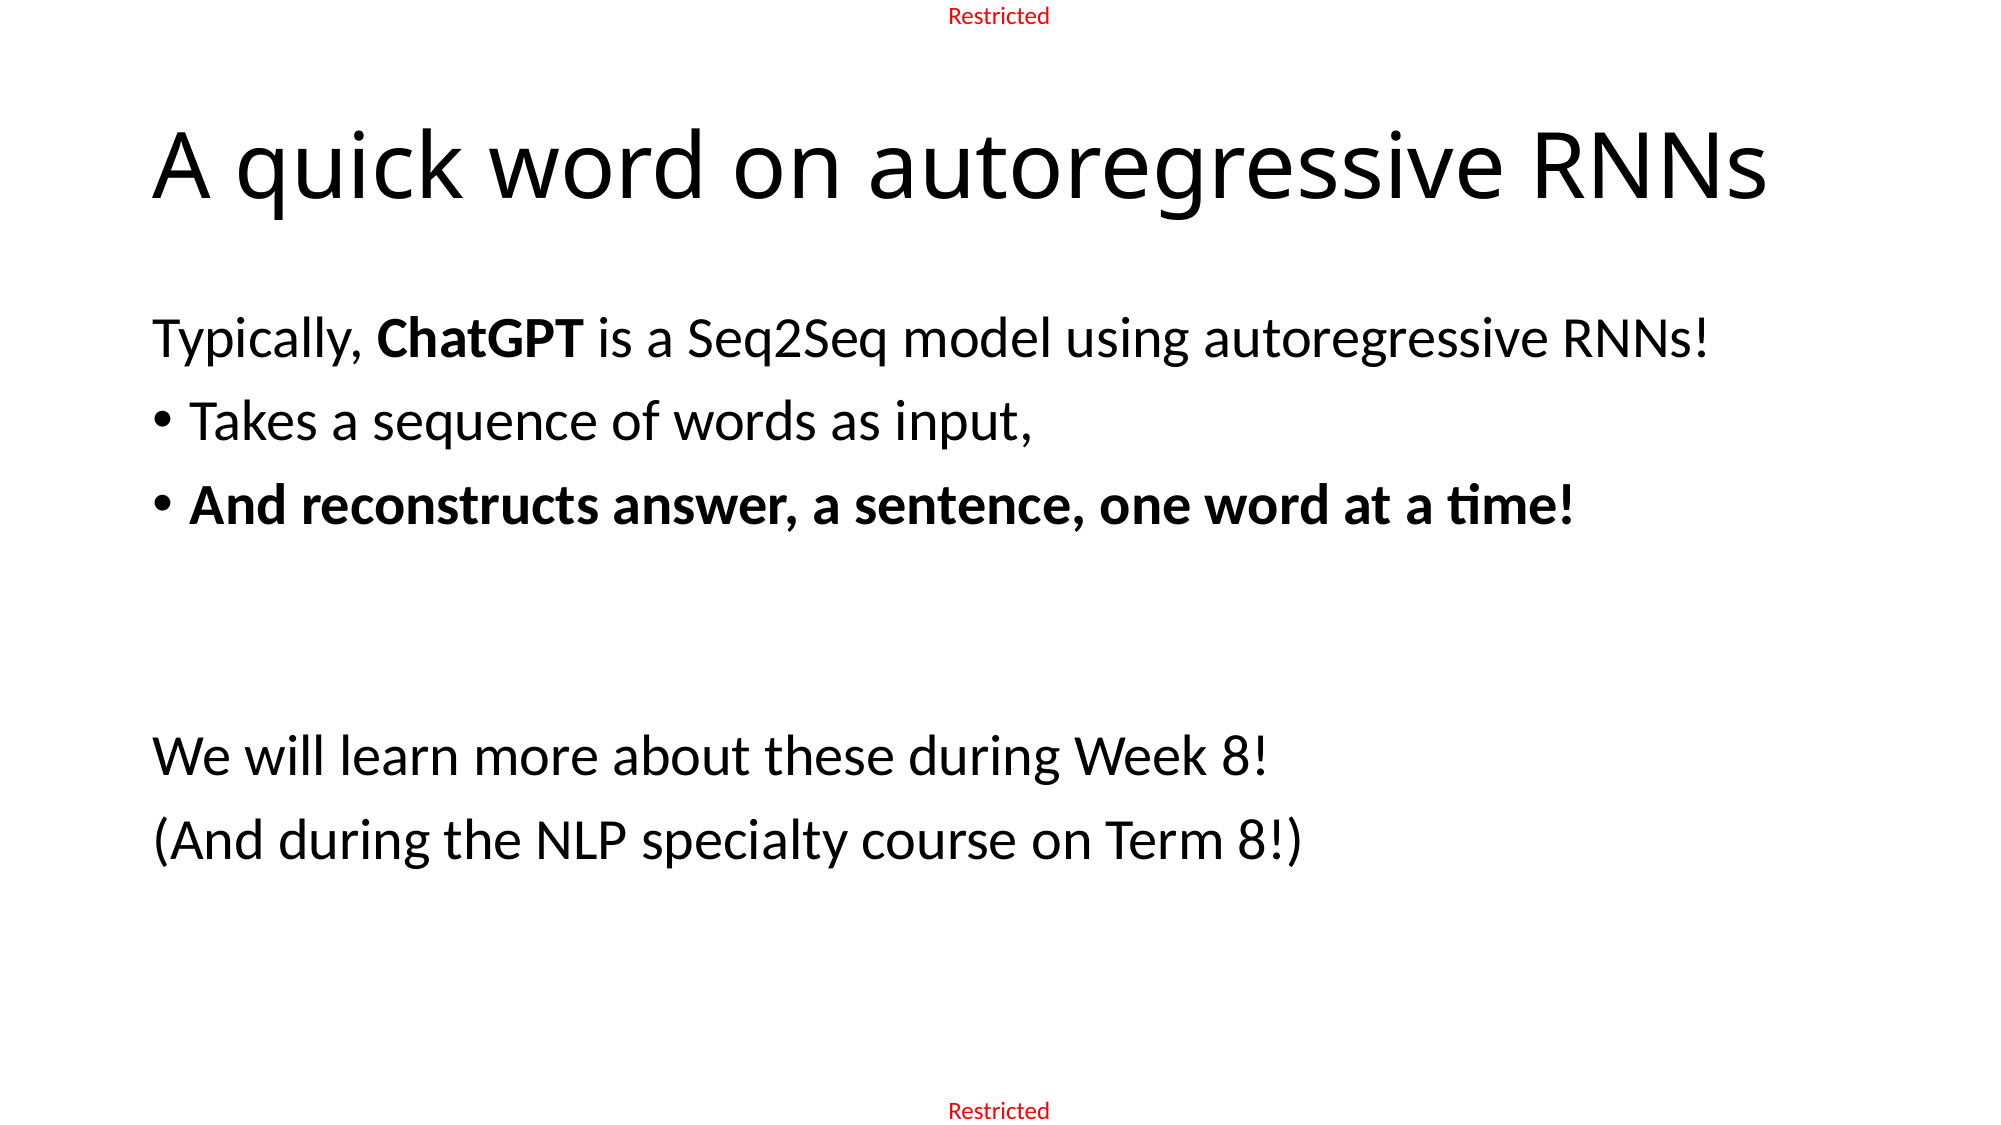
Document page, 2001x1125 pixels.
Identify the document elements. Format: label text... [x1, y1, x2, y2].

title A quick word on autoregressive RNNs [137, 59, 1863, 278]
list Typically, ChatGPT is a Seq2Seq model using autoregressive RNNs! Takes a sequence of words as input, And reconstructs answer, a sentence, one word at a time! We will learn more about these during Week 8! (And during the NLP specialty course on Term 8!) [137, 299, 1863, 1014]
